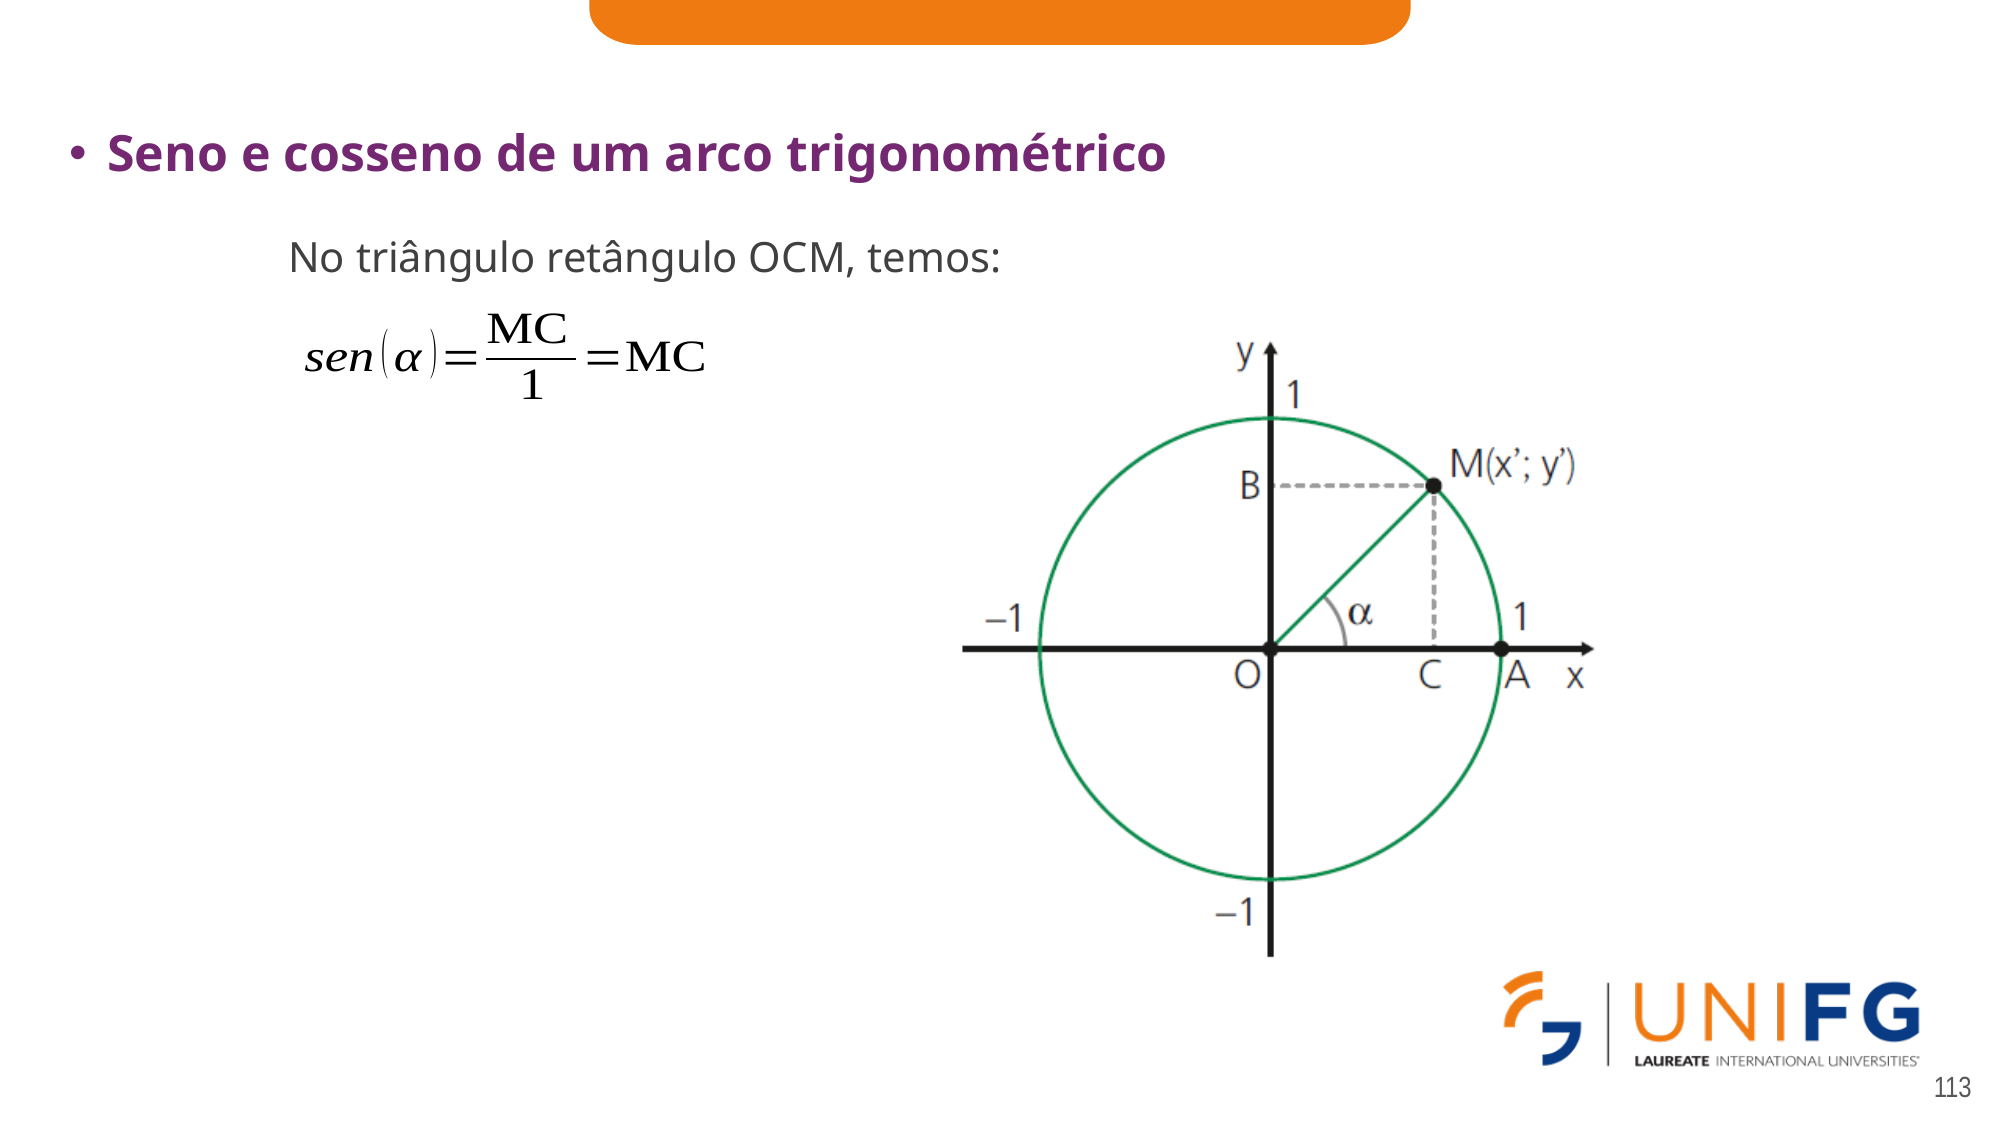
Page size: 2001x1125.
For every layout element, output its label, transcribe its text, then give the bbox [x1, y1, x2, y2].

picture [1494, 1019, 1928, 1074]
picture [958, 335, 1601, 965]
text_box No triângulo retângulo OCM, temos: [273, 223, 1017, 289]
list Seno e cosseno de um arco trigonométrico [55, 120, 1945, 1019]
